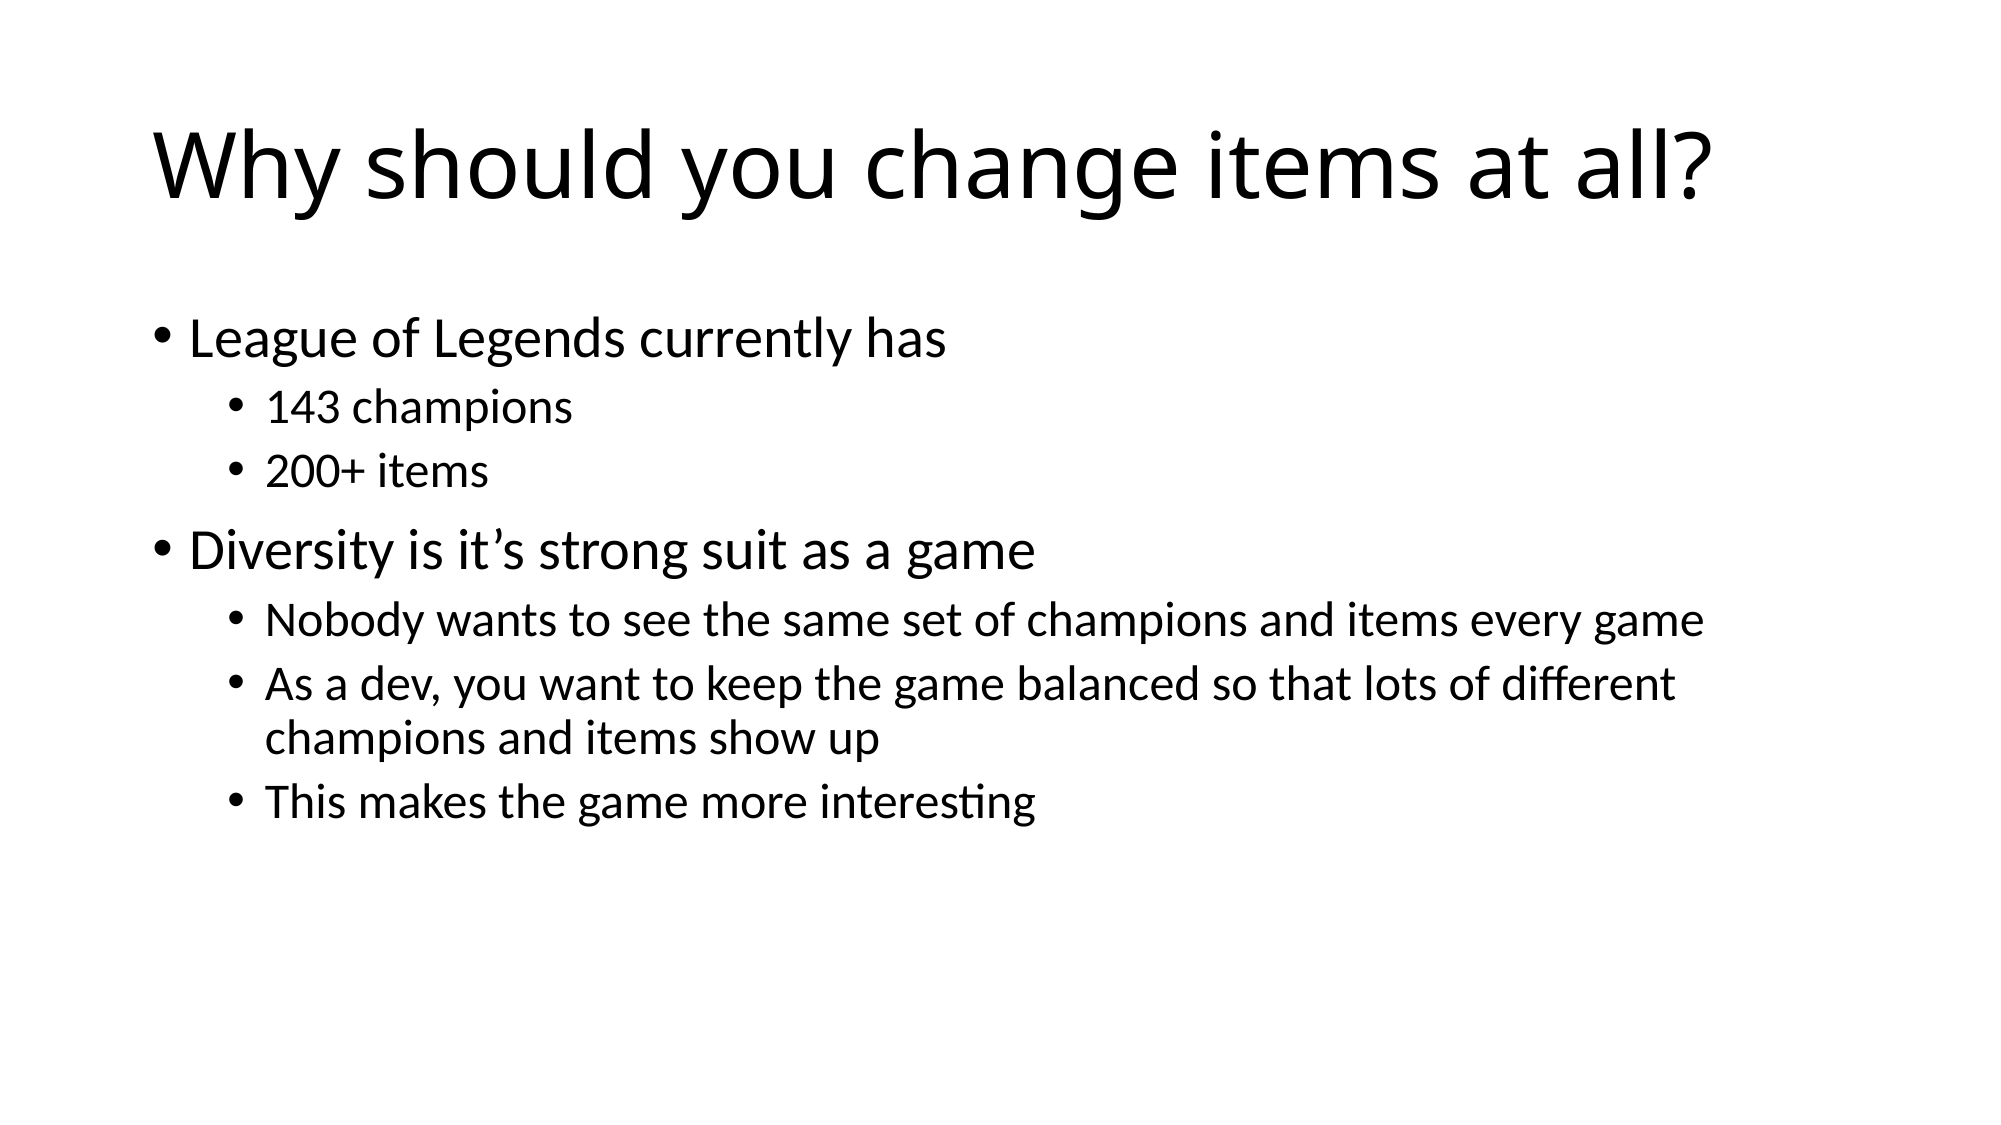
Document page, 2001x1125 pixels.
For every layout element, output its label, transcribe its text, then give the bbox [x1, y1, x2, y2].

list League of Legends currently has 143 champions 200+ items Diversity is it’s strong suit as a game Nobody wants to see the same set of champions and items every game As a dev, you want to keep the game balanced so that lots of different champions and items show up This makes the game more interesting [137, 299, 1863, 1014]
title Why should you change items at all? [137, 59, 1863, 278]
